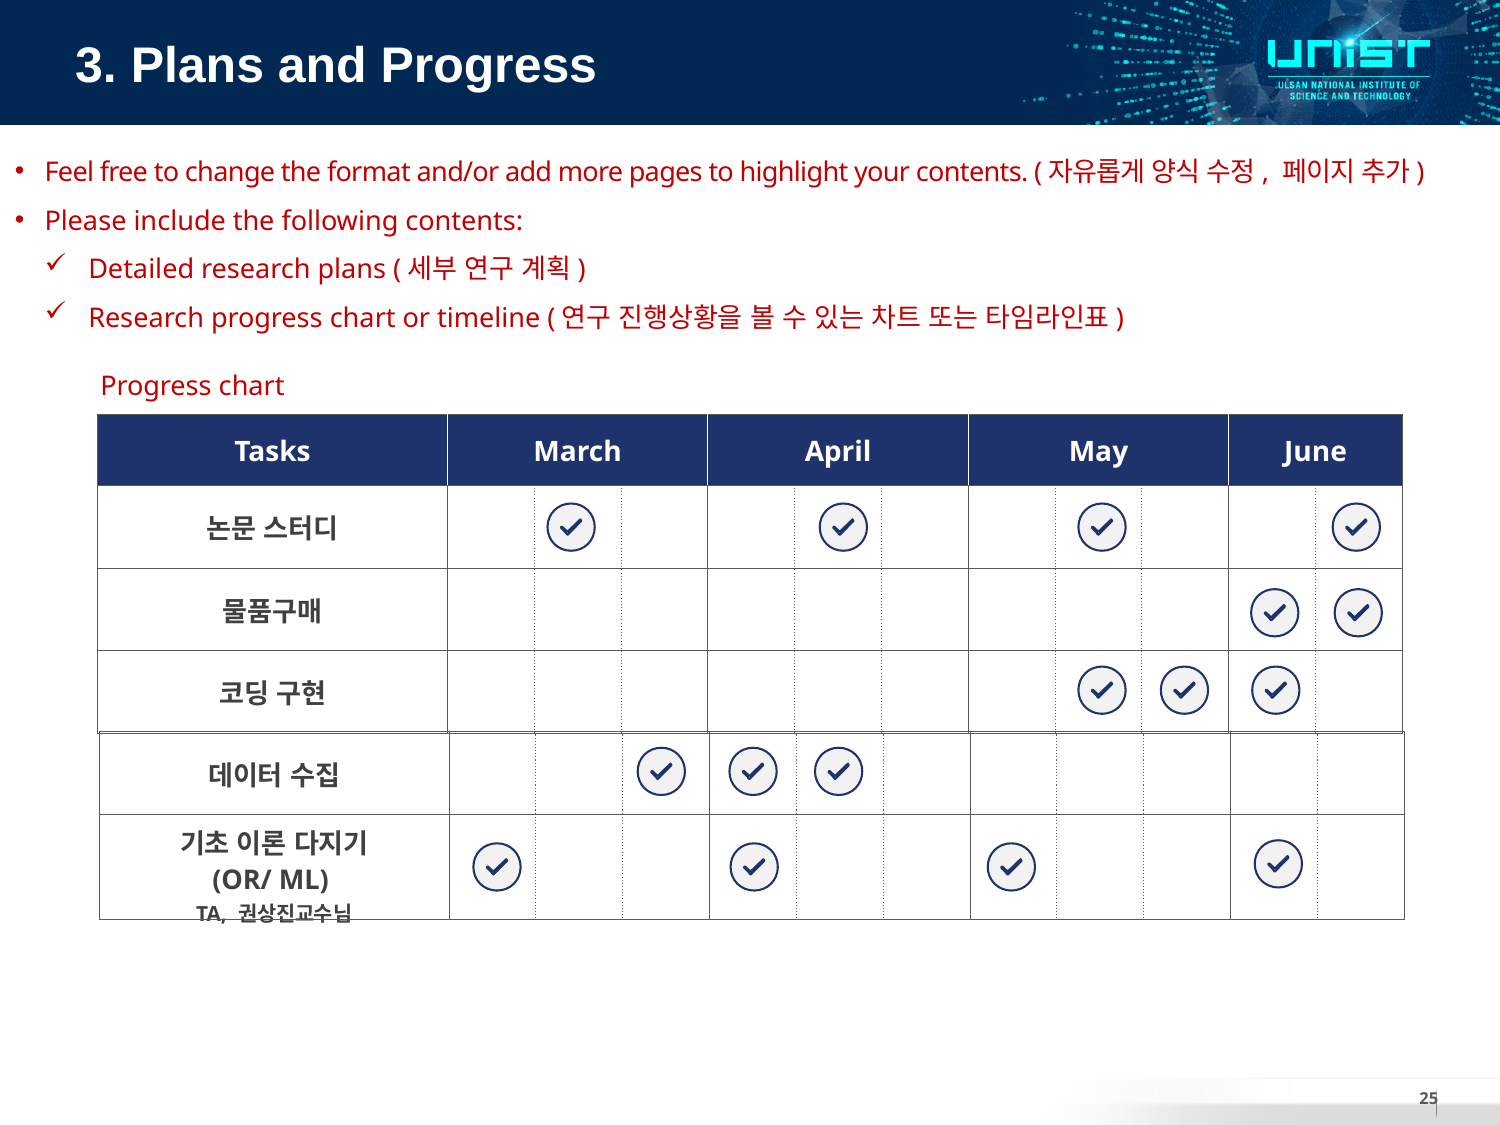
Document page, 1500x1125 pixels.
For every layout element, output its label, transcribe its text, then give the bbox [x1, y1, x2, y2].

table_cell 물품구매 [98, 569, 447, 650]
table_header [1231, 815, 1317, 919]
table_cell [708, 569, 795, 650]
picture [0, 0, 1500, 130]
table_cell [882, 486, 968, 568]
table_cell [1142, 651, 1228, 731]
table_cell [534, 651, 621, 731]
table_header [971, 815, 1057, 919]
table_cell [1055, 486, 1142, 568]
table_cell [969, 569, 1055, 650]
table_cell [621, 569, 707, 650]
table_header [1317, 815, 1404, 919]
table_header [971, 732, 1057, 814]
table_header March [448, 415, 707, 485]
text_box [819, 503, 867, 551]
table_header [536, 732, 623, 814]
text_box [815, 747, 863, 796]
table_cell [448, 569, 534, 650]
table_cell [448, 486, 534, 568]
table_header [1057, 732, 1144, 814]
table_cell [1316, 651, 1402, 731]
table_header [450, 815, 536, 919]
text_box [1252, 666, 1300, 714]
table_header [623, 732, 709, 814]
table_cell [1055, 569, 1142, 650]
table_header [623, 815, 709, 919]
table_cell [969, 486, 1055, 568]
table_cell [708, 651, 795, 731]
table_header [1057, 815, 1144, 919]
table_header [883, 815, 970, 919]
table_header [1144, 815, 1230, 919]
text_box [1334, 589, 1382, 637]
table_cell [534, 569, 621, 650]
picture [0, 341, 1500, 1125]
table_cell 코딩 구현 [98, 651, 447, 731]
table_header [450, 732, 536, 814]
table_header May [969, 415, 1228, 485]
table_cell [1316, 569, 1402, 650]
table_cell [621, 651, 707, 731]
table_cell [1142, 569, 1228, 650]
text_box [987, 843, 1036, 891]
text_box [547, 503, 595, 551]
table_cell [534, 486, 621, 568]
table_cell [448, 651, 534, 731]
table_header [710, 732, 796, 814]
table_header April [708, 415, 968, 485]
table_header Tasks [98, 415, 447, 485]
table_cell [882, 651, 968, 731]
text_box [1332, 503, 1380, 551]
table_header [536, 815, 623, 919]
table_header [1317, 732, 1404, 814]
table_header [796, 815, 883, 919]
table_cell [621, 486, 707, 568]
text_box [1251, 589, 1299, 637]
table_header June [1229, 415, 1402, 485]
table_cell [1142, 486, 1228, 568]
table_cell [1055, 651, 1142, 731]
table_header 기초 이론 다지기 (OR/ ML) TA, 권상진교수님 [100, 815, 449, 919]
text_box [730, 843, 778, 891]
table_cell [1229, 569, 1316, 650]
table_cell [1229, 486, 1316, 568]
table_header 데이터 수집 [100, 732, 449, 814]
table_cell [795, 569, 882, 650]
text_box Progress chart [85, 360, 538, 408]
text_box [1254, 840, 1302, 888]
text_box [1078, 666, 1126, 714]
text_box [1078, 503, 1126, 551]
text_box 3. Plans and Progress [60, 24, 627, 100]
table_cell 논문 스터디 [98, 486, 447, 568]
table_header [883, 732, 970, 814]
table_cell [882, 569, 968, 650]
table_header [710, 815, 796, 919]
table_header [1144, 732, 1230, 814]
text_box Feel free to change the format and/or add more pages to highlight your contents. (자유롭게 양식 수정, 페이지 추가) Please include the following contents: Detailed research plans (세부 연구 계획) Research progress chart or timeline (연구 진행상황을 볼 수 있는 차트 또는 타임라인표) [0, 130, 1500, 341]
table_cell [795, 486, 882, 568]
table_cell [795, 651, 882, 731]
table_cell [969, 651, 1055, 731]
table_header [1231, 732, 1317, 814]
text_box [729, 747, 777, 796]
text_box [637, 747, 685, 796]
table_cell [1229, 651, 1316, 731]
table_cell [708, 486, 795, 568]
table_cell [1316, 486, 1402, 568]
text_box [1160, 666, 1209, 714]
table_header [796, 732, 883, 814]
